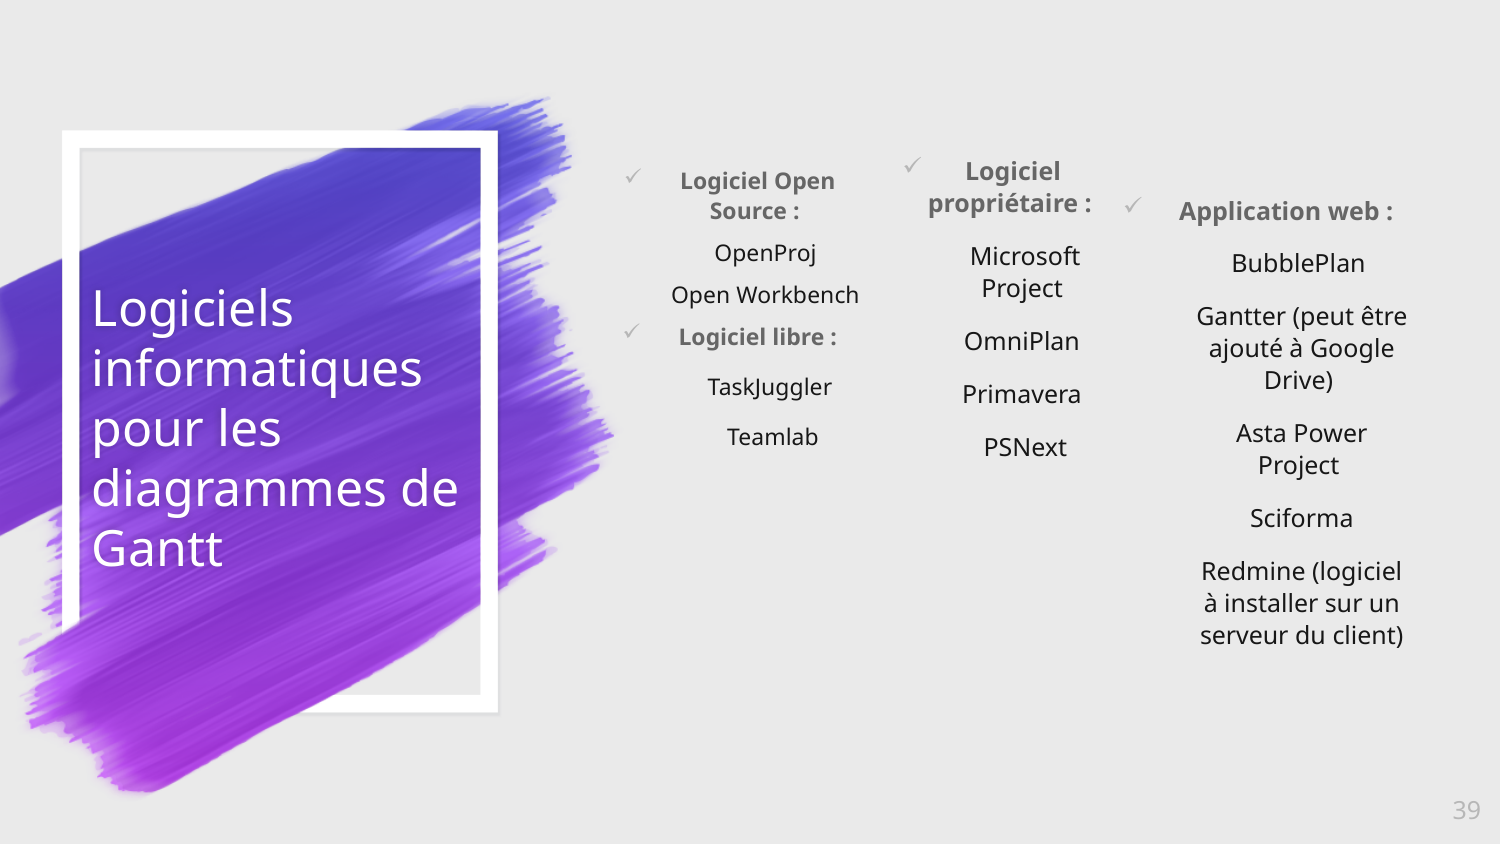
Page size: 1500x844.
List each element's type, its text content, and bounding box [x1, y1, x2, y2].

picture [0, 0, 1500, 844]
list Logiciel Open Source : OpenProj Open Workbench Logiciel libre : TaskJuggler Teamlab [581, 17, 860, 598]
list Logiciel propriétaire : Microsoft Project OmniPlan Primavera PSNext [860, 17, 1104, 598]
list Application web : BubblePlan Gantter (peut être ajouté à Google Drive) Asta Power Project Sciforma Redmine (logiciel à installer sur un serveur du client) [1108, 94, 1408, 749]
slide_number 39 [1391, 779, 1482, 844]
title Logiciels informatiques pour les diagrammes de Gantt [91, 188, 470, 735]
